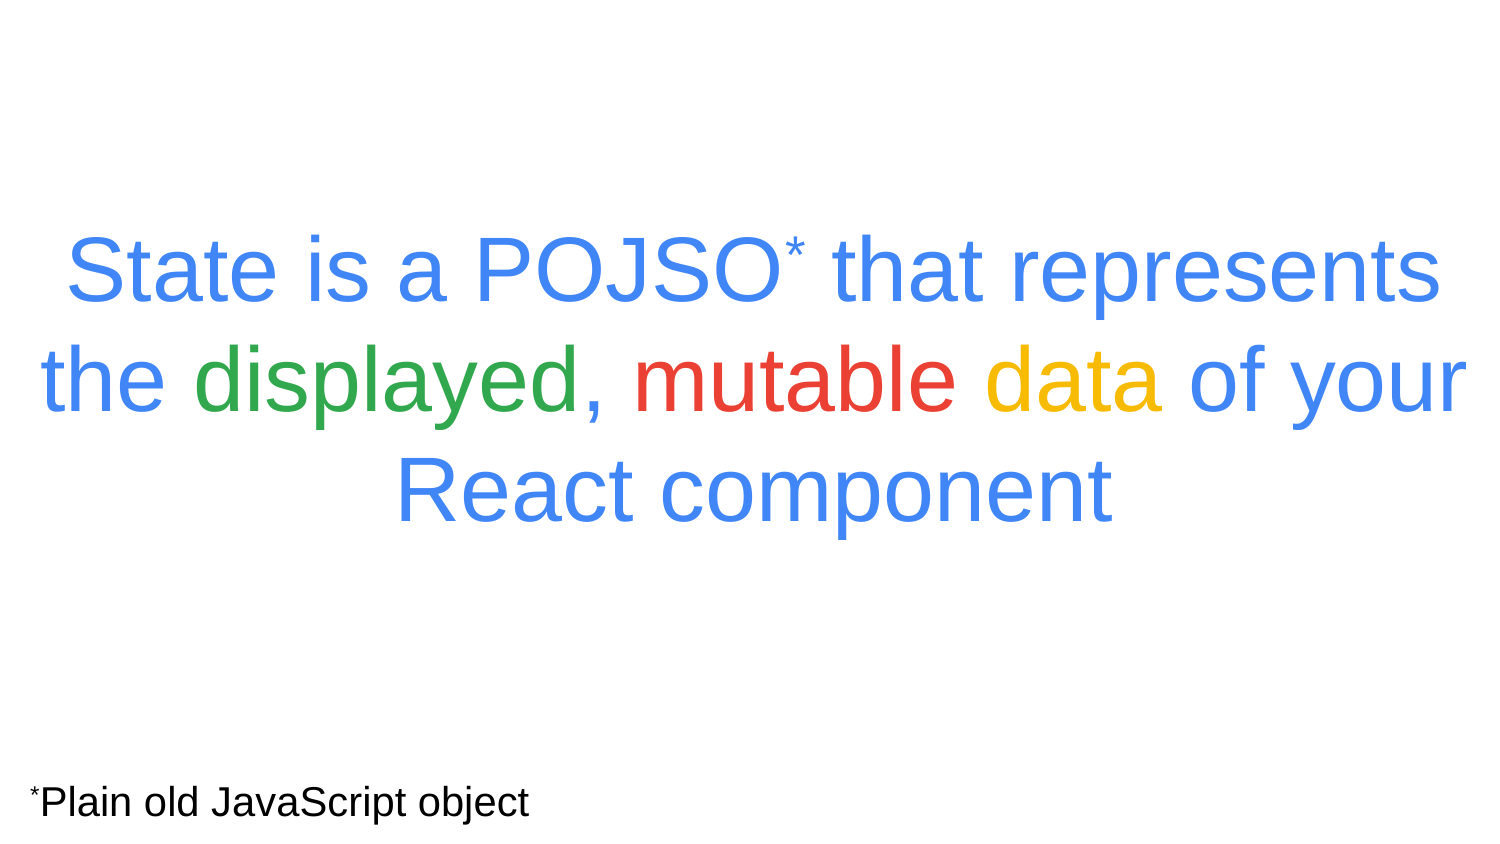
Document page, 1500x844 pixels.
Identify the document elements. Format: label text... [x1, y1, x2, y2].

list *Plain old JavaScript object [15, 746, 1494, 832]
title State is a POJSO* that represents the displayed, mutable data of your React component [15, 9, 1494, 547]
